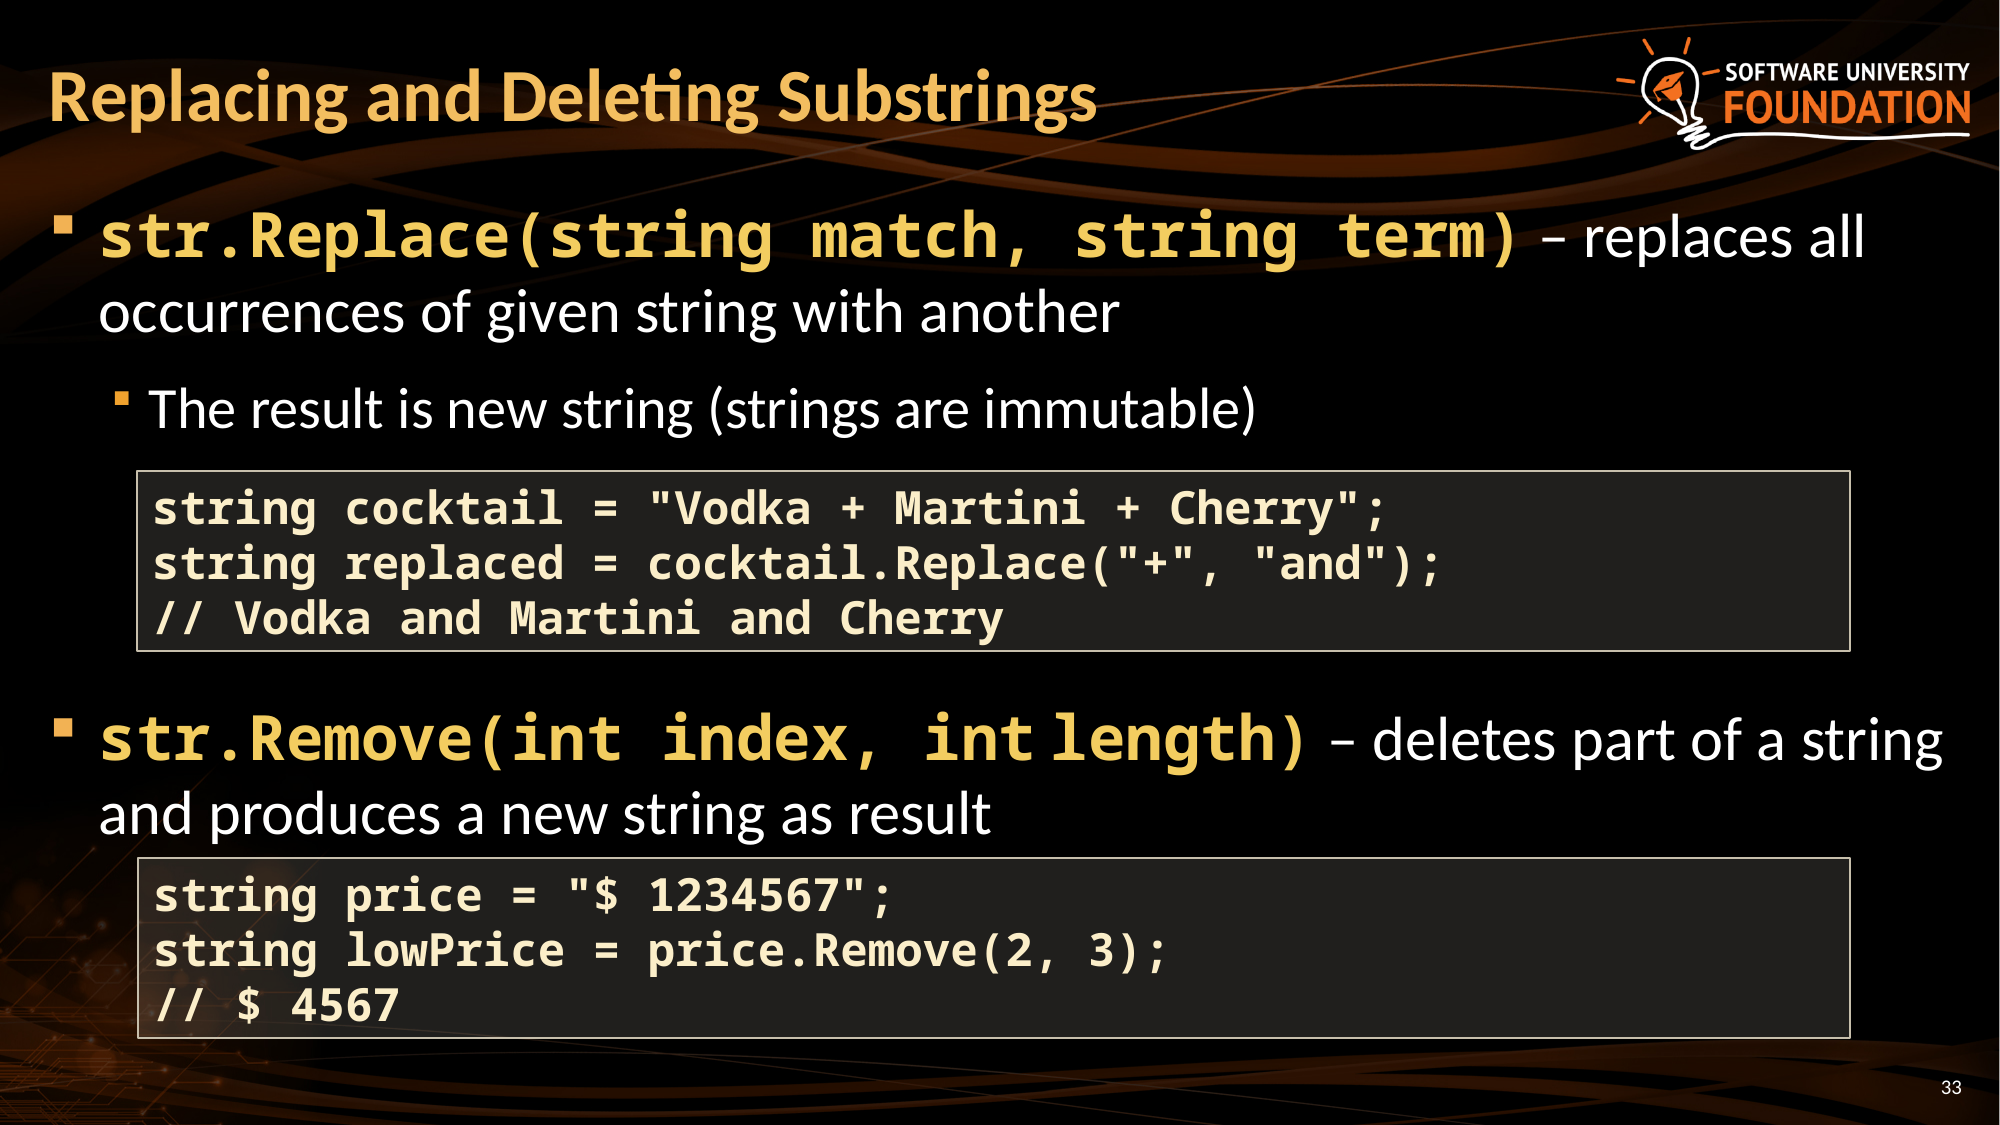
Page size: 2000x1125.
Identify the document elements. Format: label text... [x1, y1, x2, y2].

list str.Replace(string match, string term) – replaces all occurrences of given string with another The result is new string (strings are immutable) str.Remove(int index, int length) – deletes part of a string and produces a new string as result [31, 188, 1968, 1103]
slide_number 33 [1897, 1070, 1968, 1103]
text_box string price = "$ 1234567"; string lowPrice = price.Remove(2, 3); // $ 4567 [138, 858, 1850, 1039]
text_box string cocktail = "Vodka + Martini + Cherry"; string replaced = cocktail.Replace("+", "and"); // Vodka and Martini and Cherry [137, 470, 1850, 651]
picture [0, 0, 2000, 1125]
title Replacing and Deleting Substrings [30, 6, 1602, 189]
